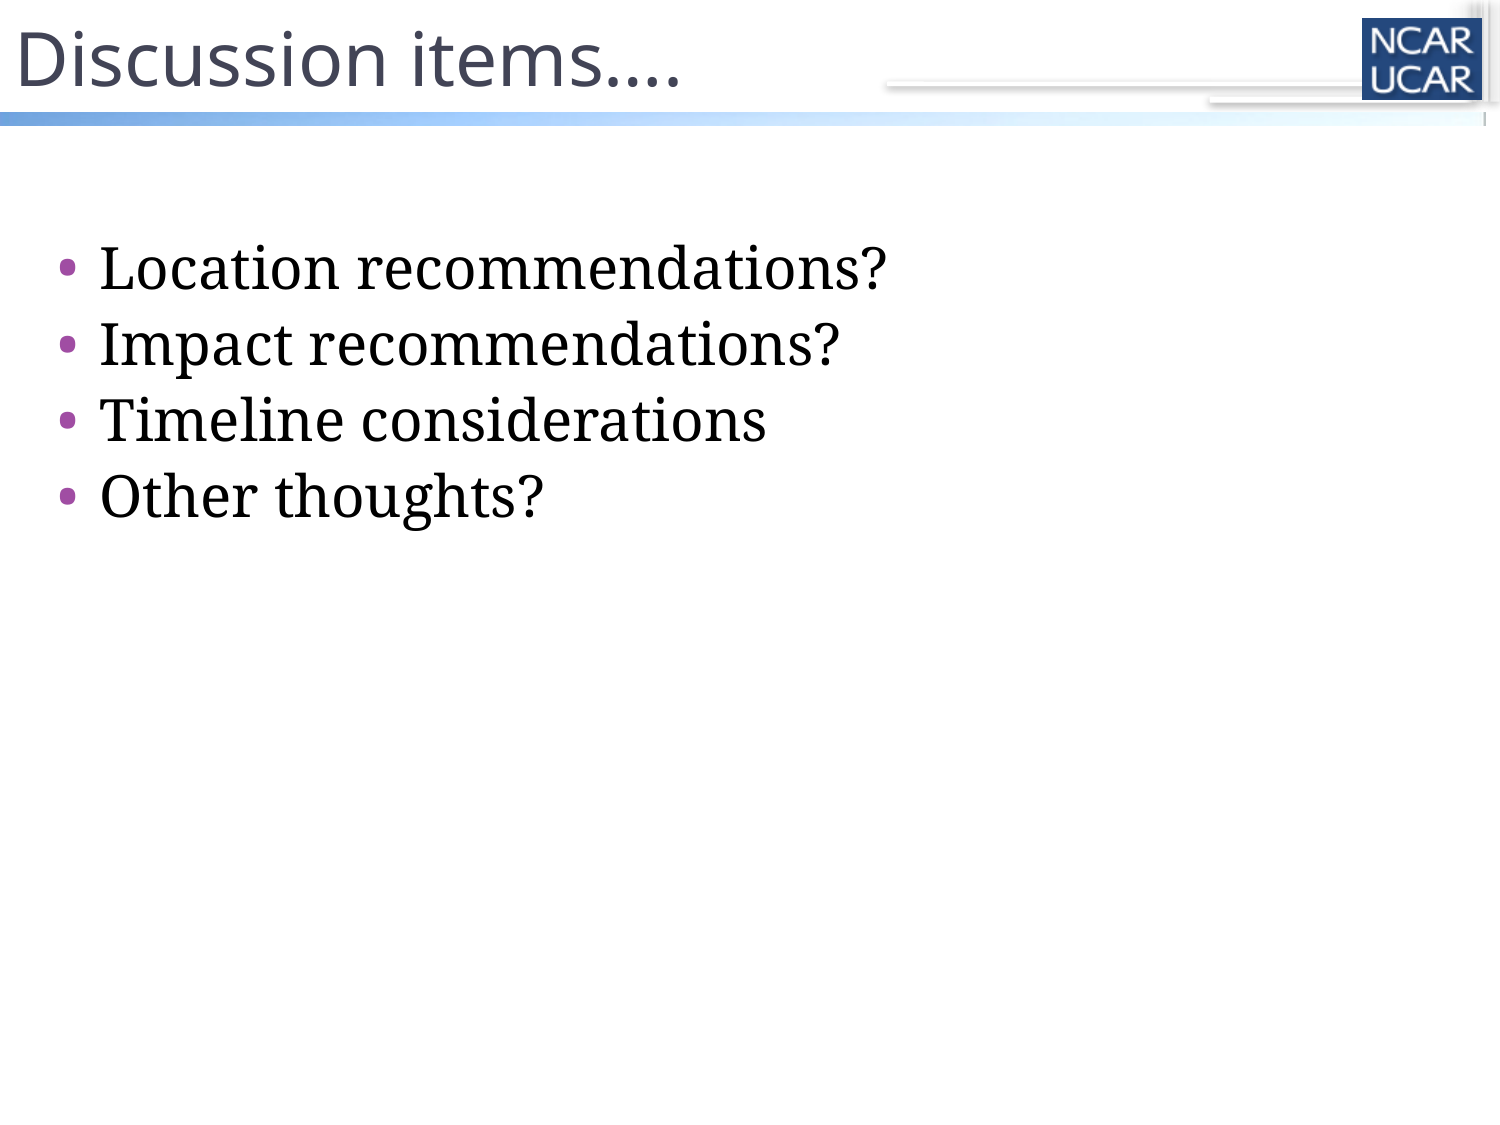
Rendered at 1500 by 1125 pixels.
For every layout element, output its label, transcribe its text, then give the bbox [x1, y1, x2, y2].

picture [0, 113, 1486, 126]
text_box Location recommendations? Impact recommendations? Timeline considerations Other thoughts? [24, 223, 1375, 934]
title Discussion items…. [0, 0, 1500, 113]
